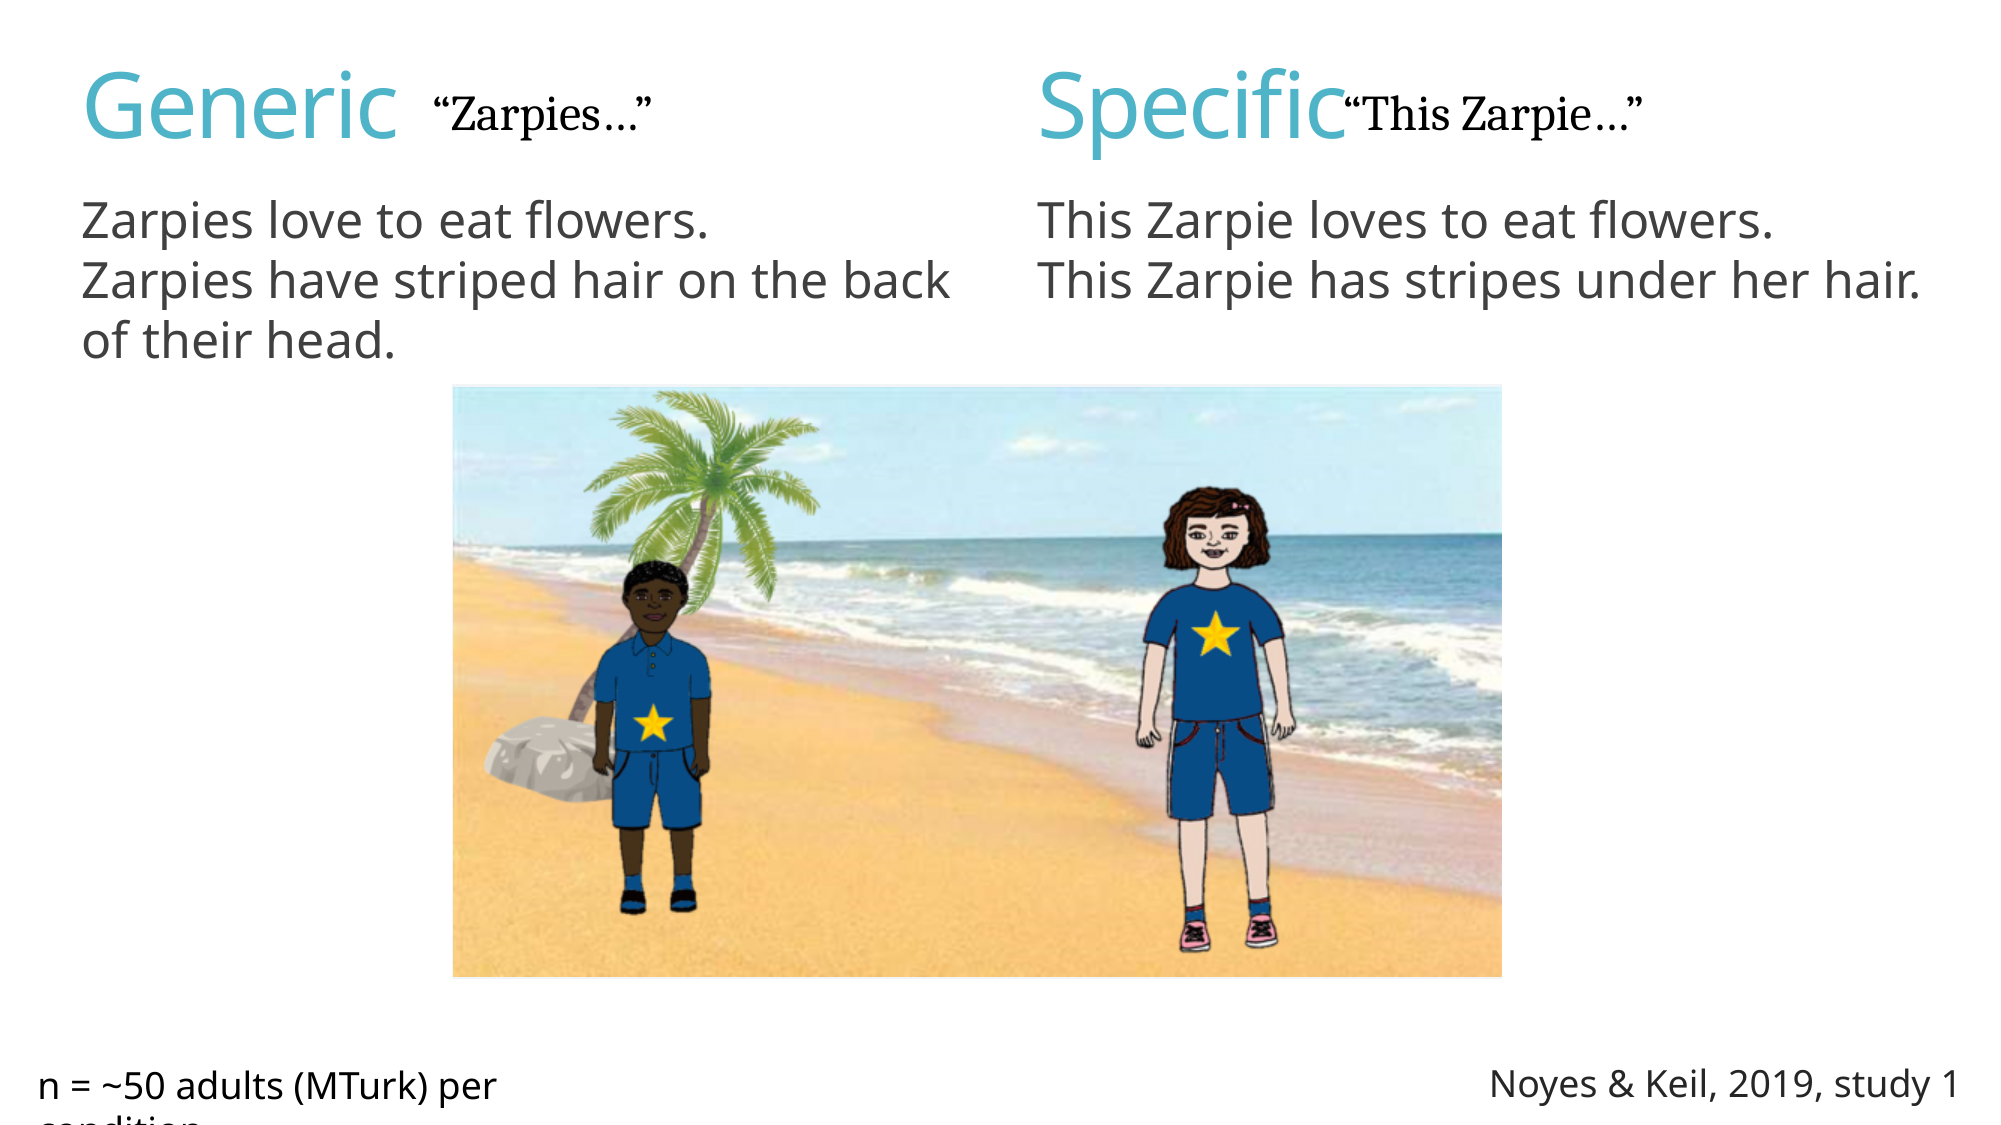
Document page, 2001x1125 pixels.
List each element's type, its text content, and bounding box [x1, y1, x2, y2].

text_box “This Zarpie…” [1328, 72, 1660, 148]
text_box Specific [1022, 53, 1432, 169]
text_box Generic [66, 53, 476, 169]
text_box This Zarpie loves to eat flowers. This Zarpie has stripes under her hair. [1022, 181, 2000, 317]
text_box Zarpies love to eat flowers. Zarpies have striped hair on the back of their head. [66, 181, 1000, 377]
text_box n = ~50 adults (MTurk) per condition [22, 1054, 653, 1125]
text_box Noyes & Keil, 2019, study 1 [899, 1059, 1978, 1125]
text_box “Zarpies…” [417, 72, 668, 148]
picture [452, 383, 1502, 980]
